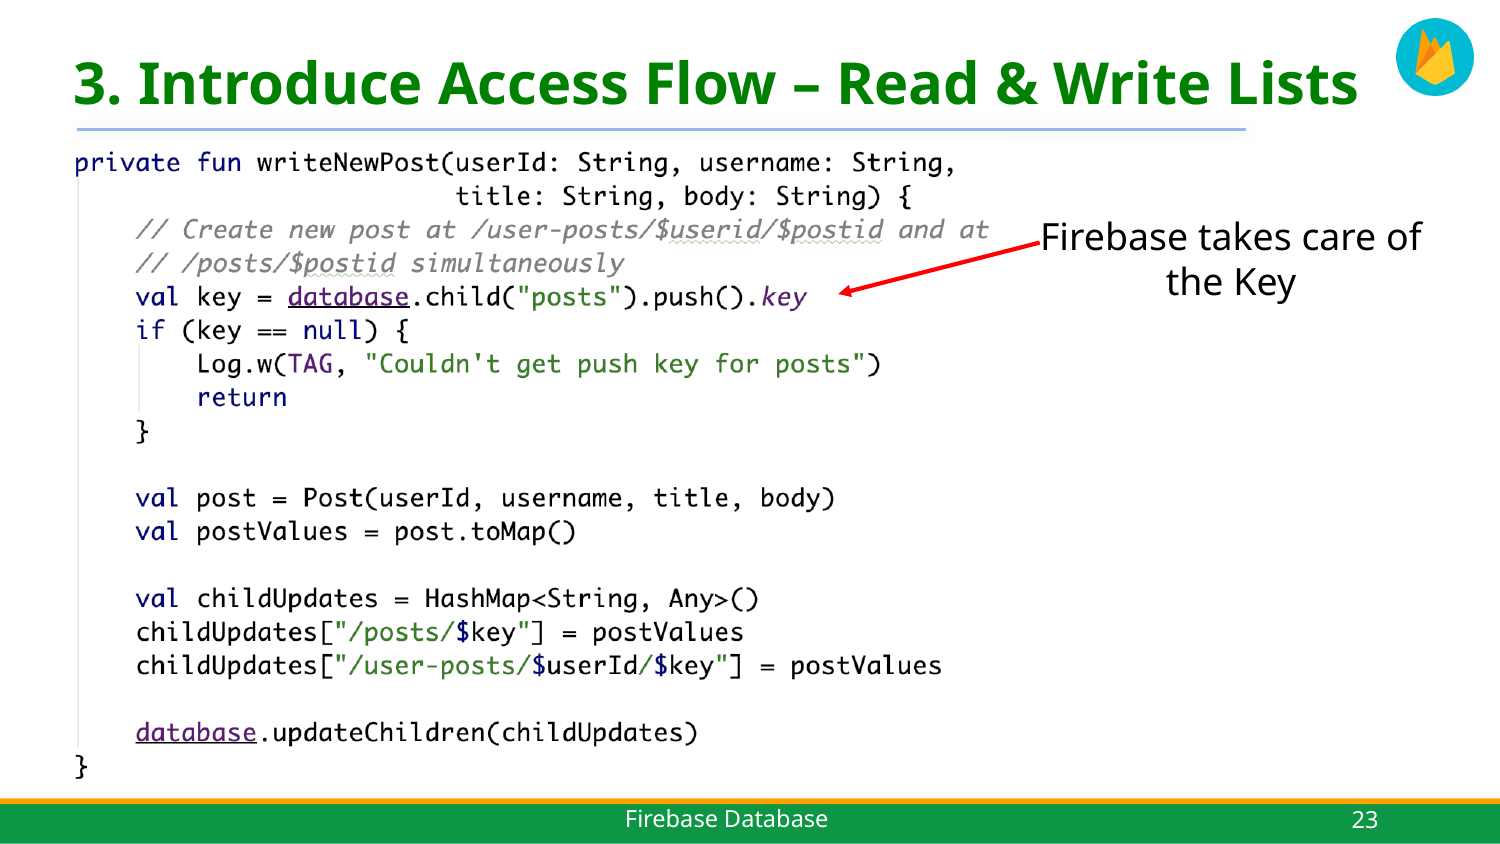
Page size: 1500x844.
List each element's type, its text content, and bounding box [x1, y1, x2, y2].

footer Firebase Database [527, 802, 927, 843]
text_box Firebase takes care of the Key [1027, 206, 1436, 344]
slide_number 23 [1074, 799, 1388, 844]
picture [64, 142, 1002, 783]
title 3. Introduce Access Flow – Read & Write Lists [64, 0, 1371, 126]
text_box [837, 242, 1040, 295]
picture [1396, 18, 1474, 96]
